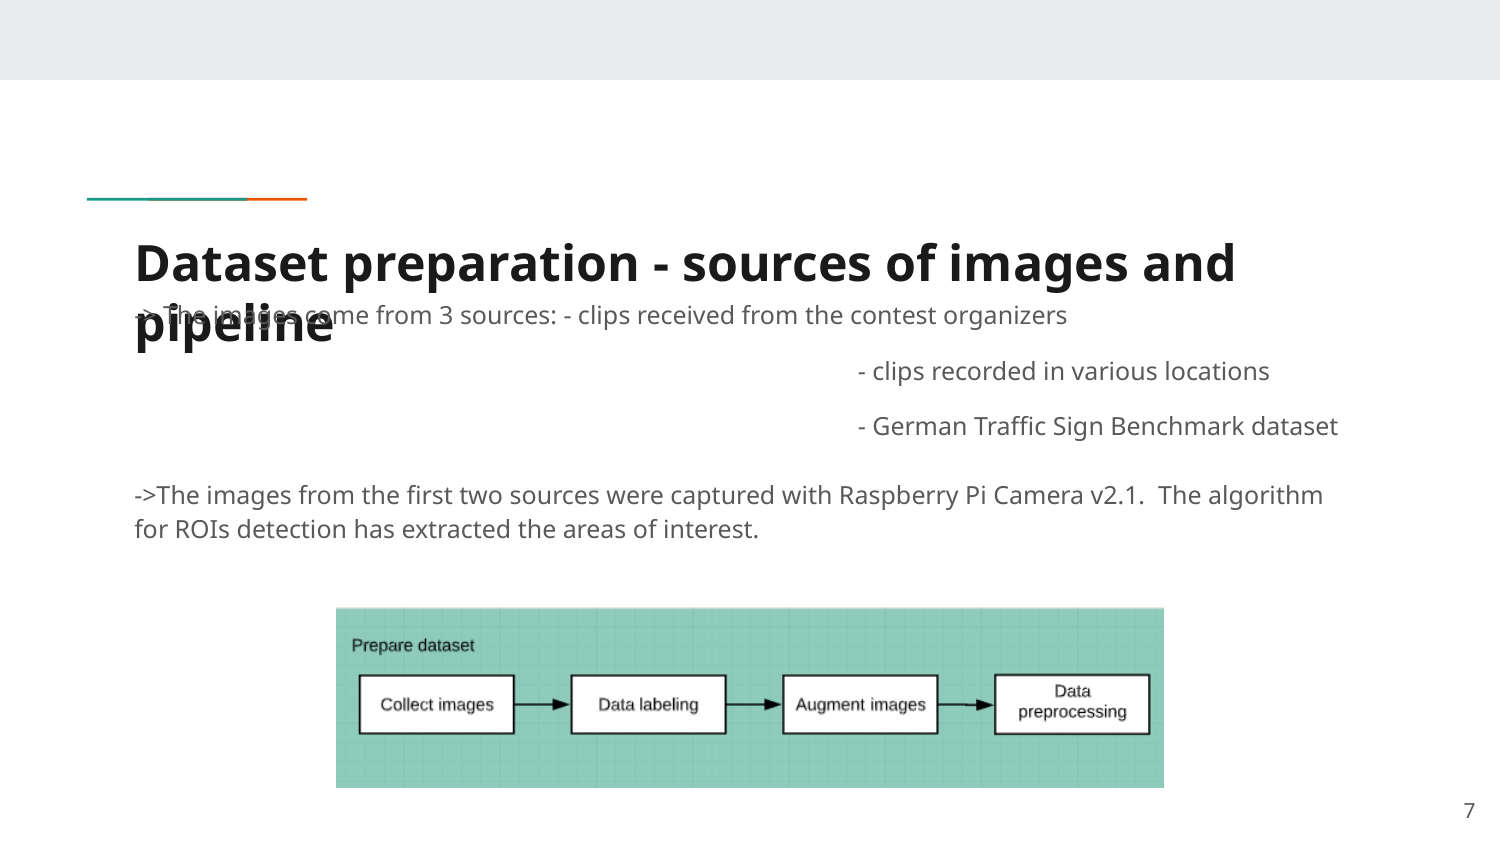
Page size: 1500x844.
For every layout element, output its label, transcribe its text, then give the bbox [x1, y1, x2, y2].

picture [335, 606, 1165, 788]
slide_number ‹#› [1400, 779, 1491, 844]
title Dataset preparation - sources of images and pipeline [119, 216, 1447, 305]
list -> The images come from 3 sources: - clips received from the contest organizers - clips recorded in various locations - German Traffic Sign Benchmark dataset ->The images from the first two sources were captured with Raspberry Pi Camera v2.1. The algorithm for ROIs detection has extracted the areas of interest. [119, 280, 1381, 564]
